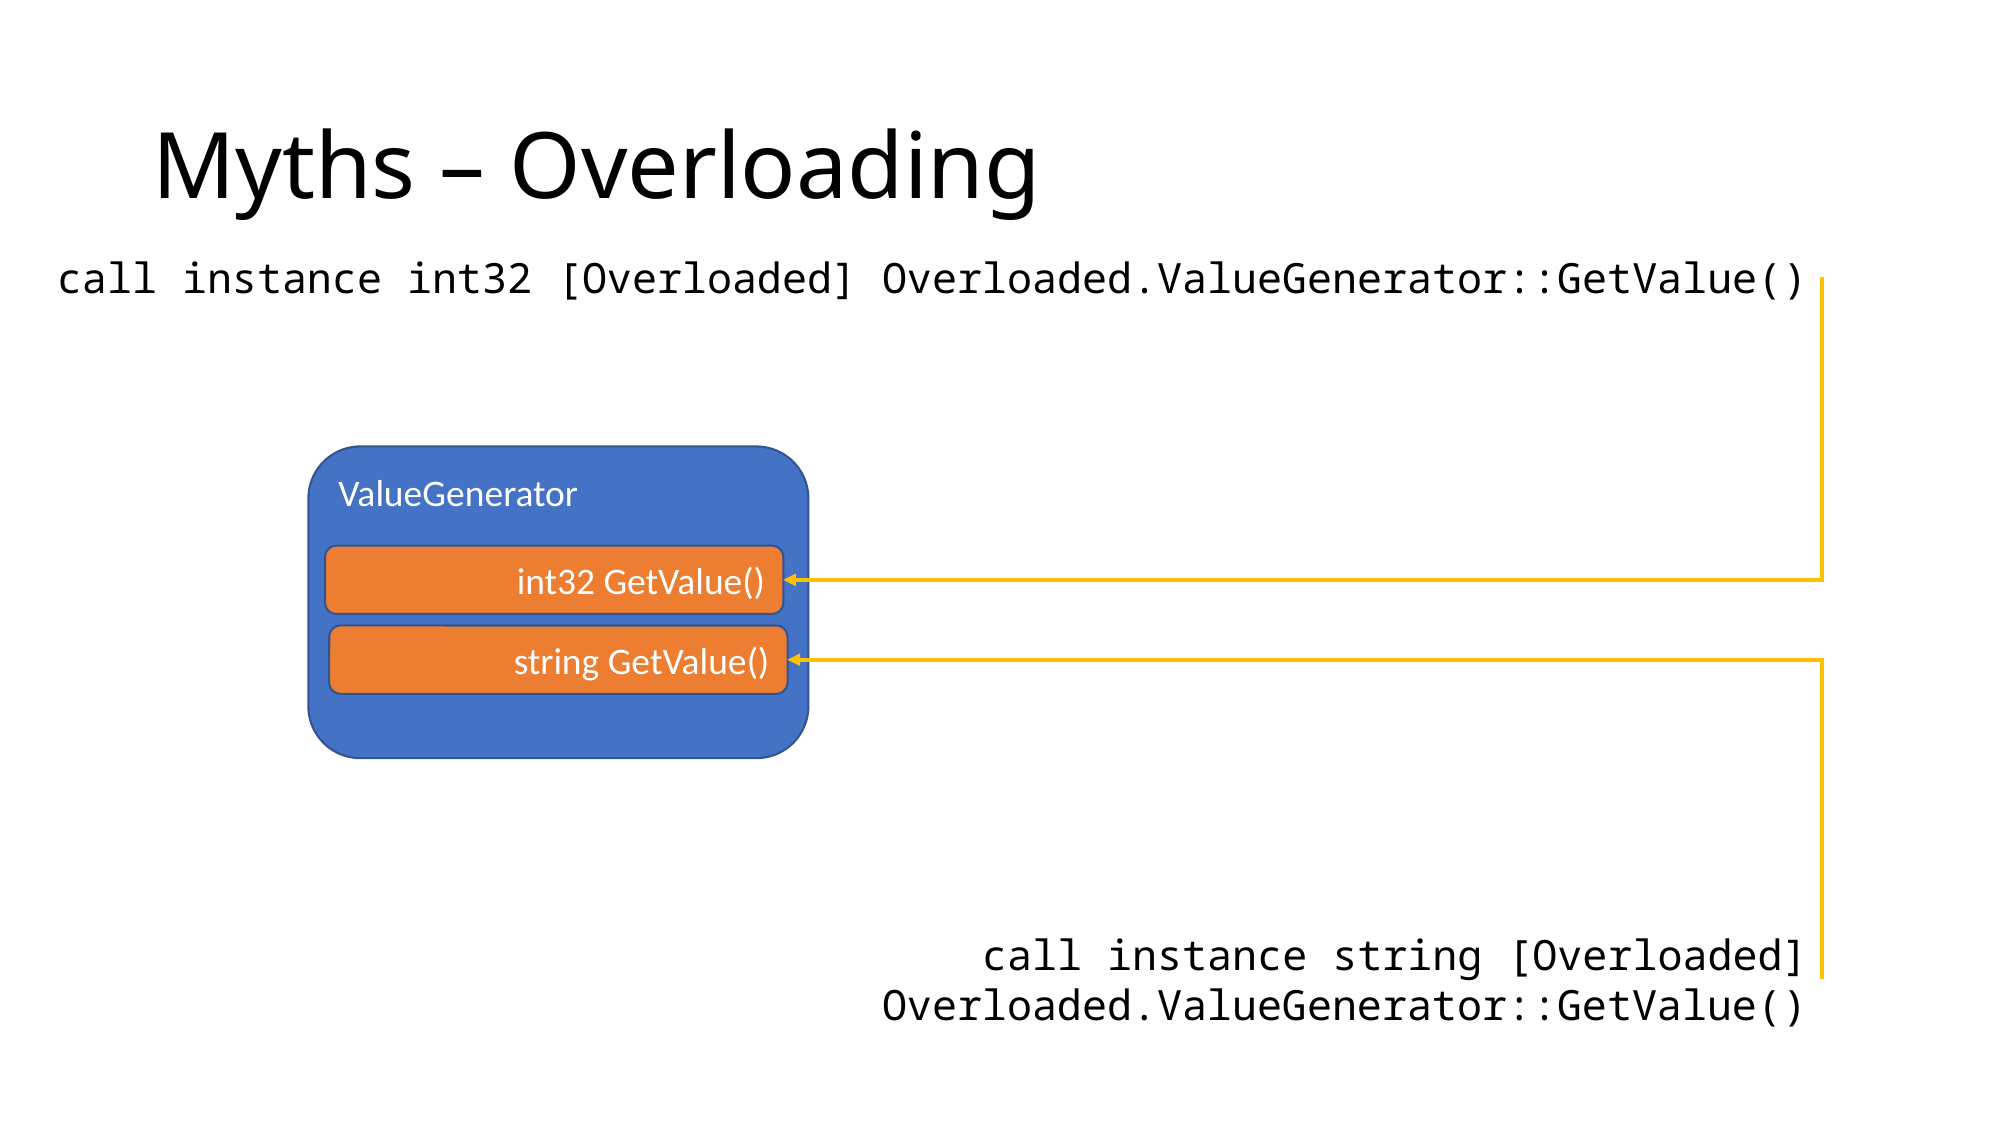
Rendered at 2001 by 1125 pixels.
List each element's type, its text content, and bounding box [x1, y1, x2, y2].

text_box call instance int32 [Overloaded] Overloaded.ValueGenerator::GetValue() [40, 244, 1822, 310]
title Myths – Overloading [137, 59, 1863, 278]
text_box string GetValue() [328, 624, 789, 695]
text_box ValueGenerator [307, 445, 810, 760]
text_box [783, 277, 1822, 580]
text_box call instance string [Overloaded] Overloaded.ValueGenerator::GetValue() [40, 921, 1822, 1036]
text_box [787, 659, 1822, 954]
text_box int32 GetValue() [323, 544, 785, 616]
